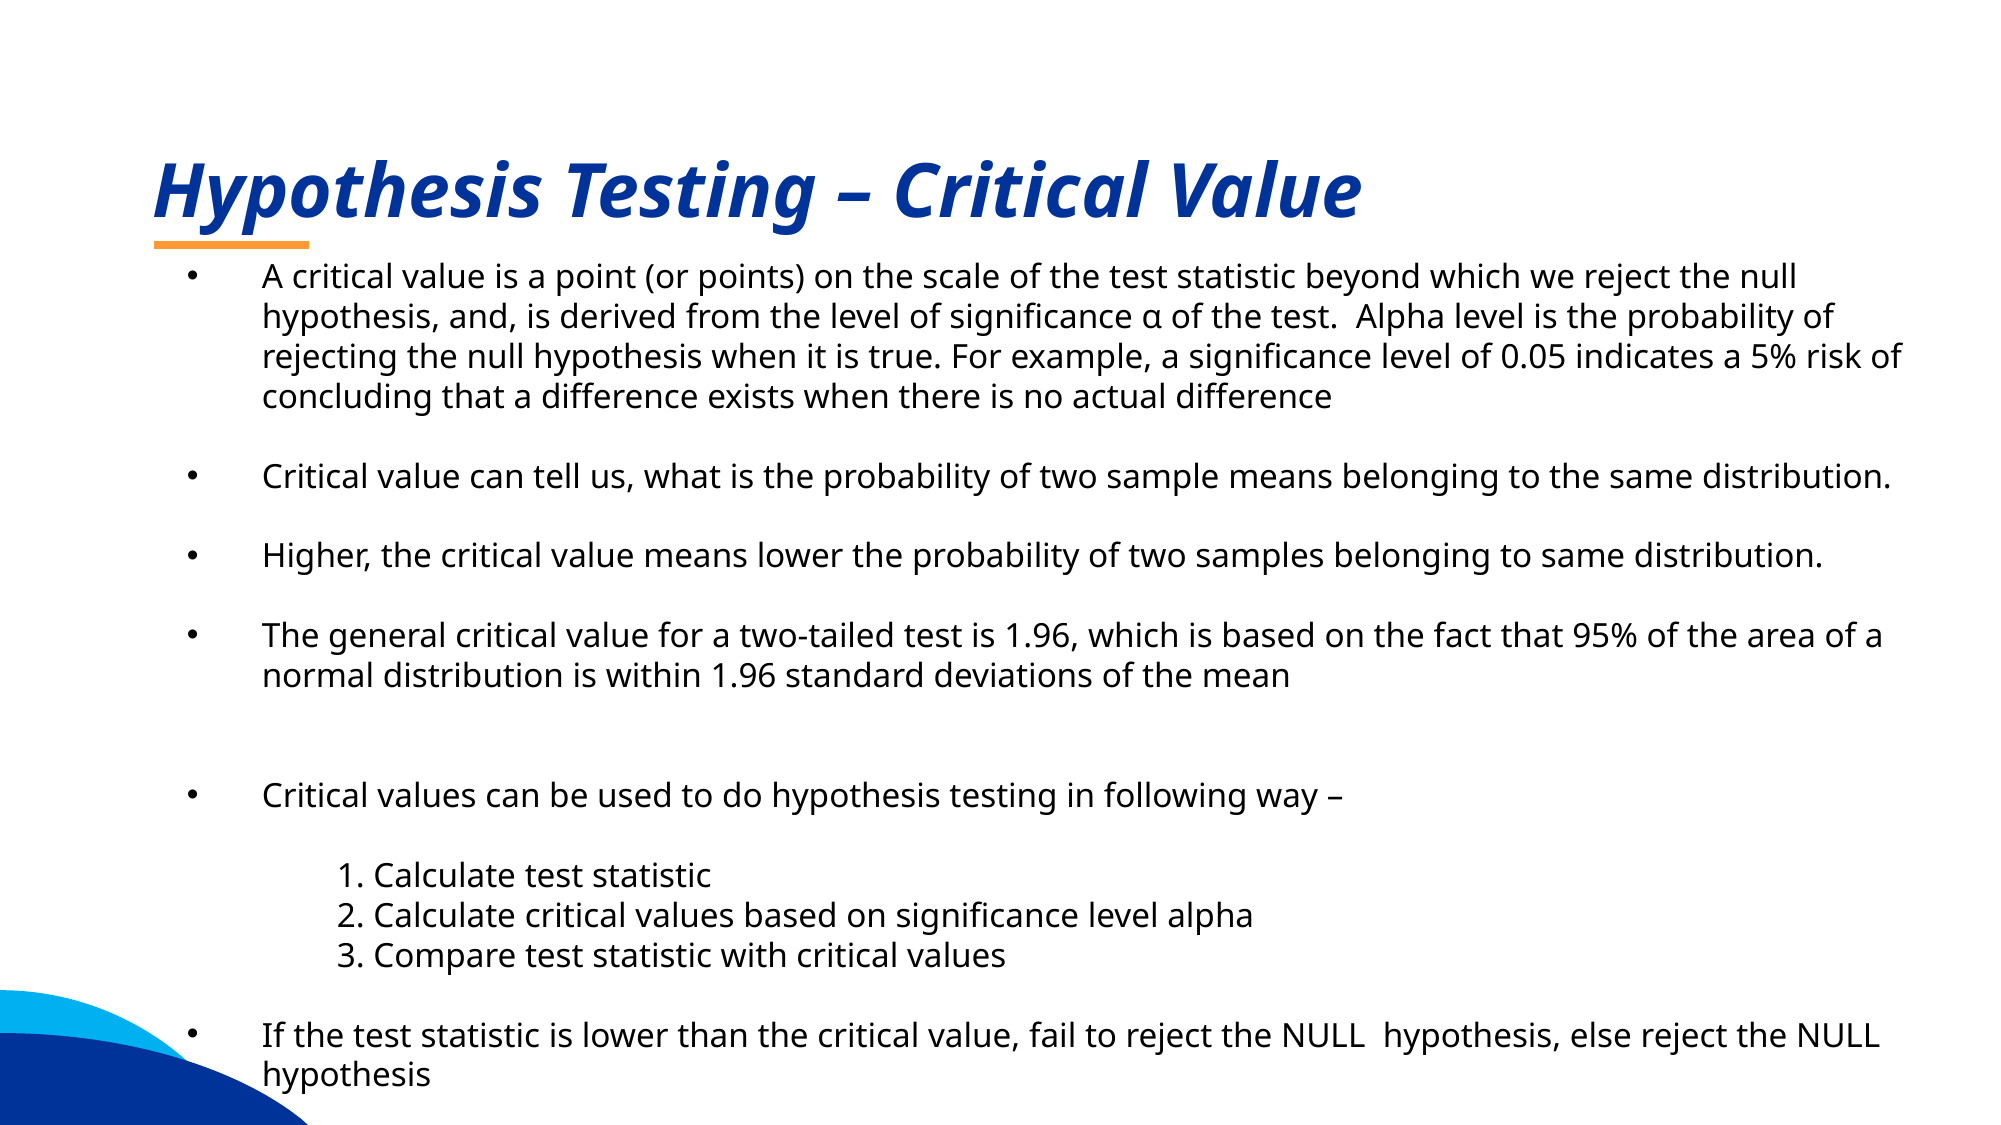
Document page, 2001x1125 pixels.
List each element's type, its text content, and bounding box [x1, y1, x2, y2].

text_box A critical value is a point (or points) on the scale of the test statistic beyond which we reject the null hypothesis, and, is derived from the level of significance α of the test. Alpha level is the probability of rejecting the null hypothesis when it is true. For example, a significance level of 0.05 indicates a 5% risk of concluding that a difference exists when there is no actual difference Critical value can tell us, what is the probability of two sample means belonging to the same distribution. Higher, the critical value means lower the probability of two samples belonging to same distribution. The general critical value for a two-tailed test is 1.96, which is based on the fact that 95% of the area of a normal distribution is within 1.96 standard deviations of the mean Critical values can be used to do hypothesis testing in following way – 1. Calculate test statistic 2. Calculate critical values based on significance level alpha 3. Compare test statistic with critical values If the test statistic is lower than the critical value, fail to reject the NULL hypothesis, else reject the NULL hypothesis [171, 247, 1966, 1102]
text_box Hypothesis Testing – Critical Value [138, 135, 1410, 241]
